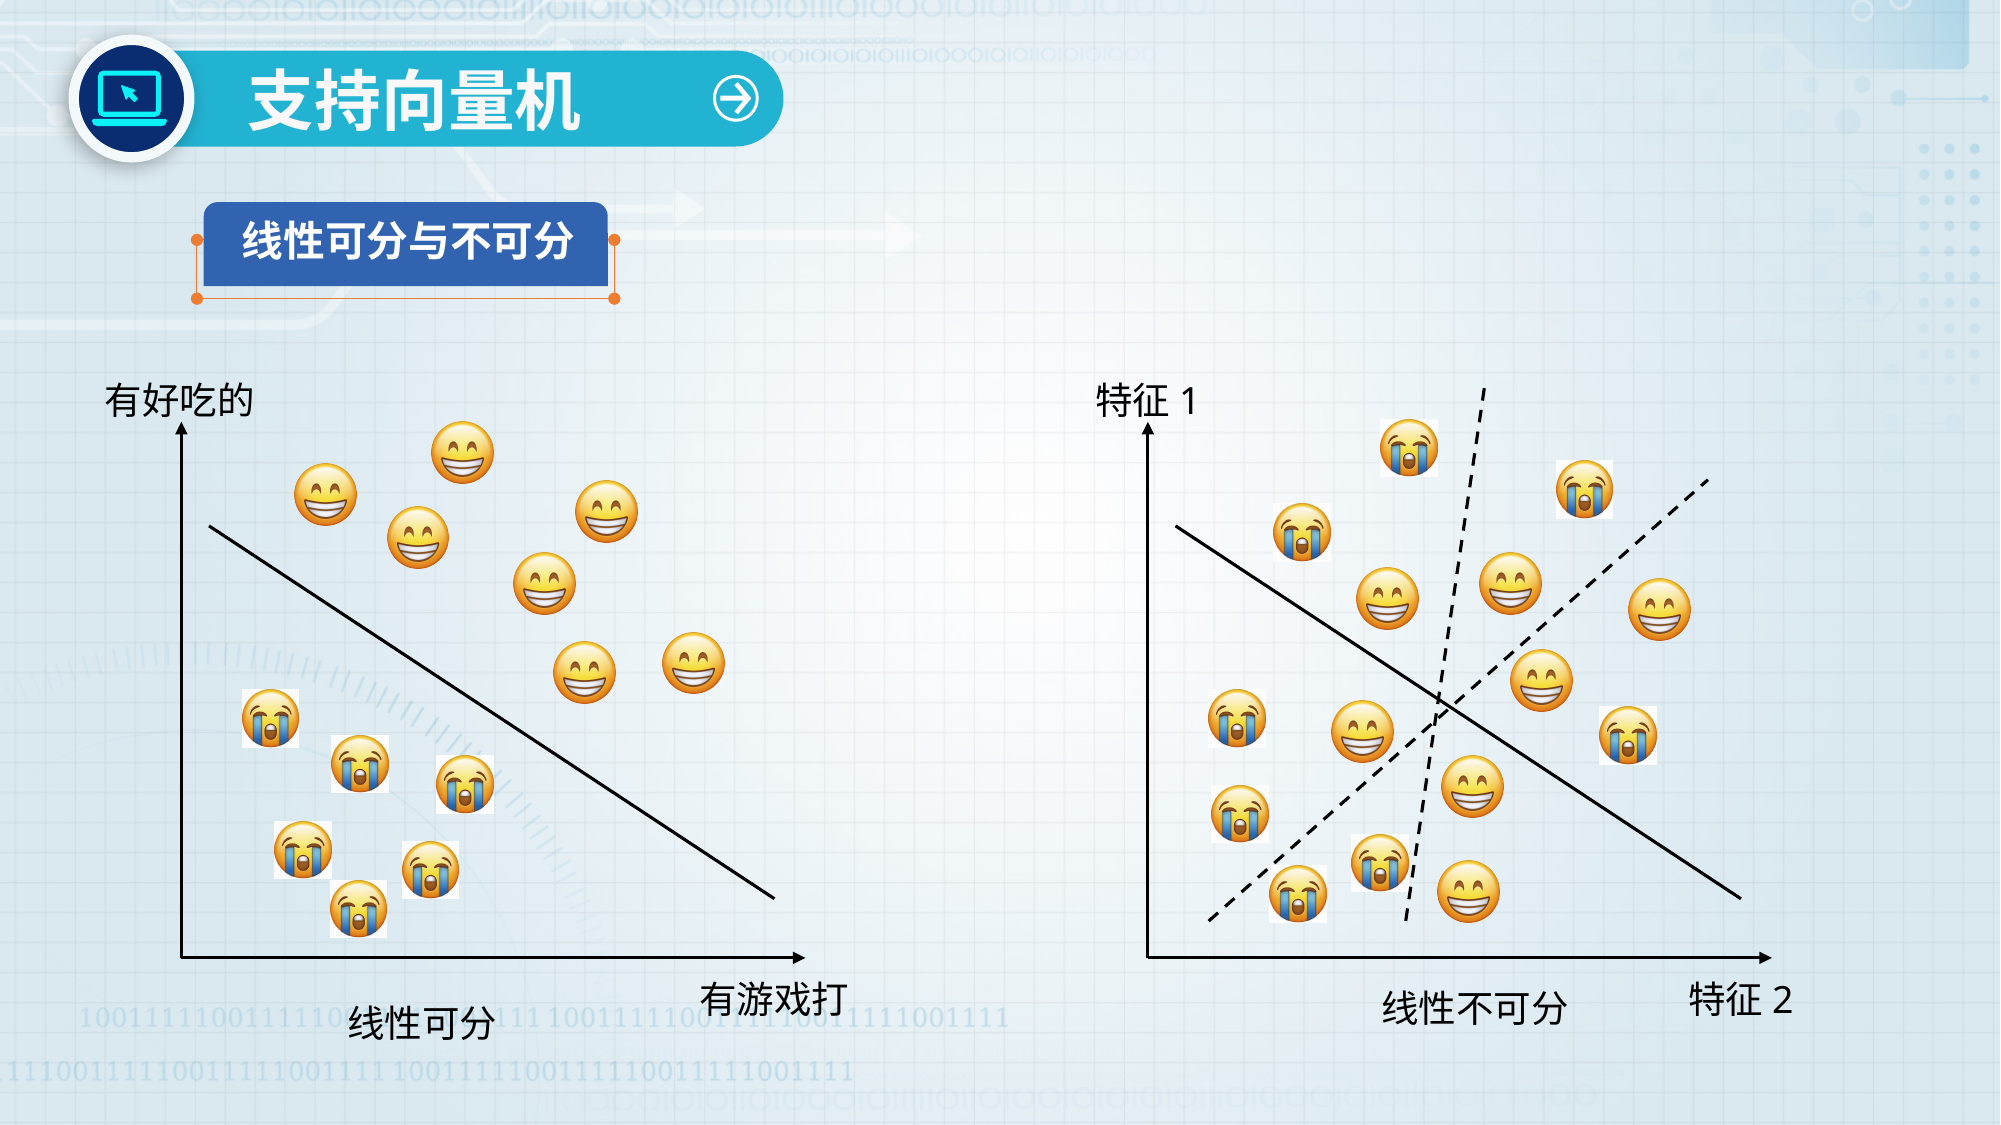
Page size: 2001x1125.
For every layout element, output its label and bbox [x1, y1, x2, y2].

text_box [1084, 370, 1805, 1039]
text_box [190, 50, 784, 147]
picture [0, 0, 2000, 1125]
text_box [88, 370, 868, 1053]
text_box [196, 202, 615, 299]
text_box [73, 39, 190, 158]
